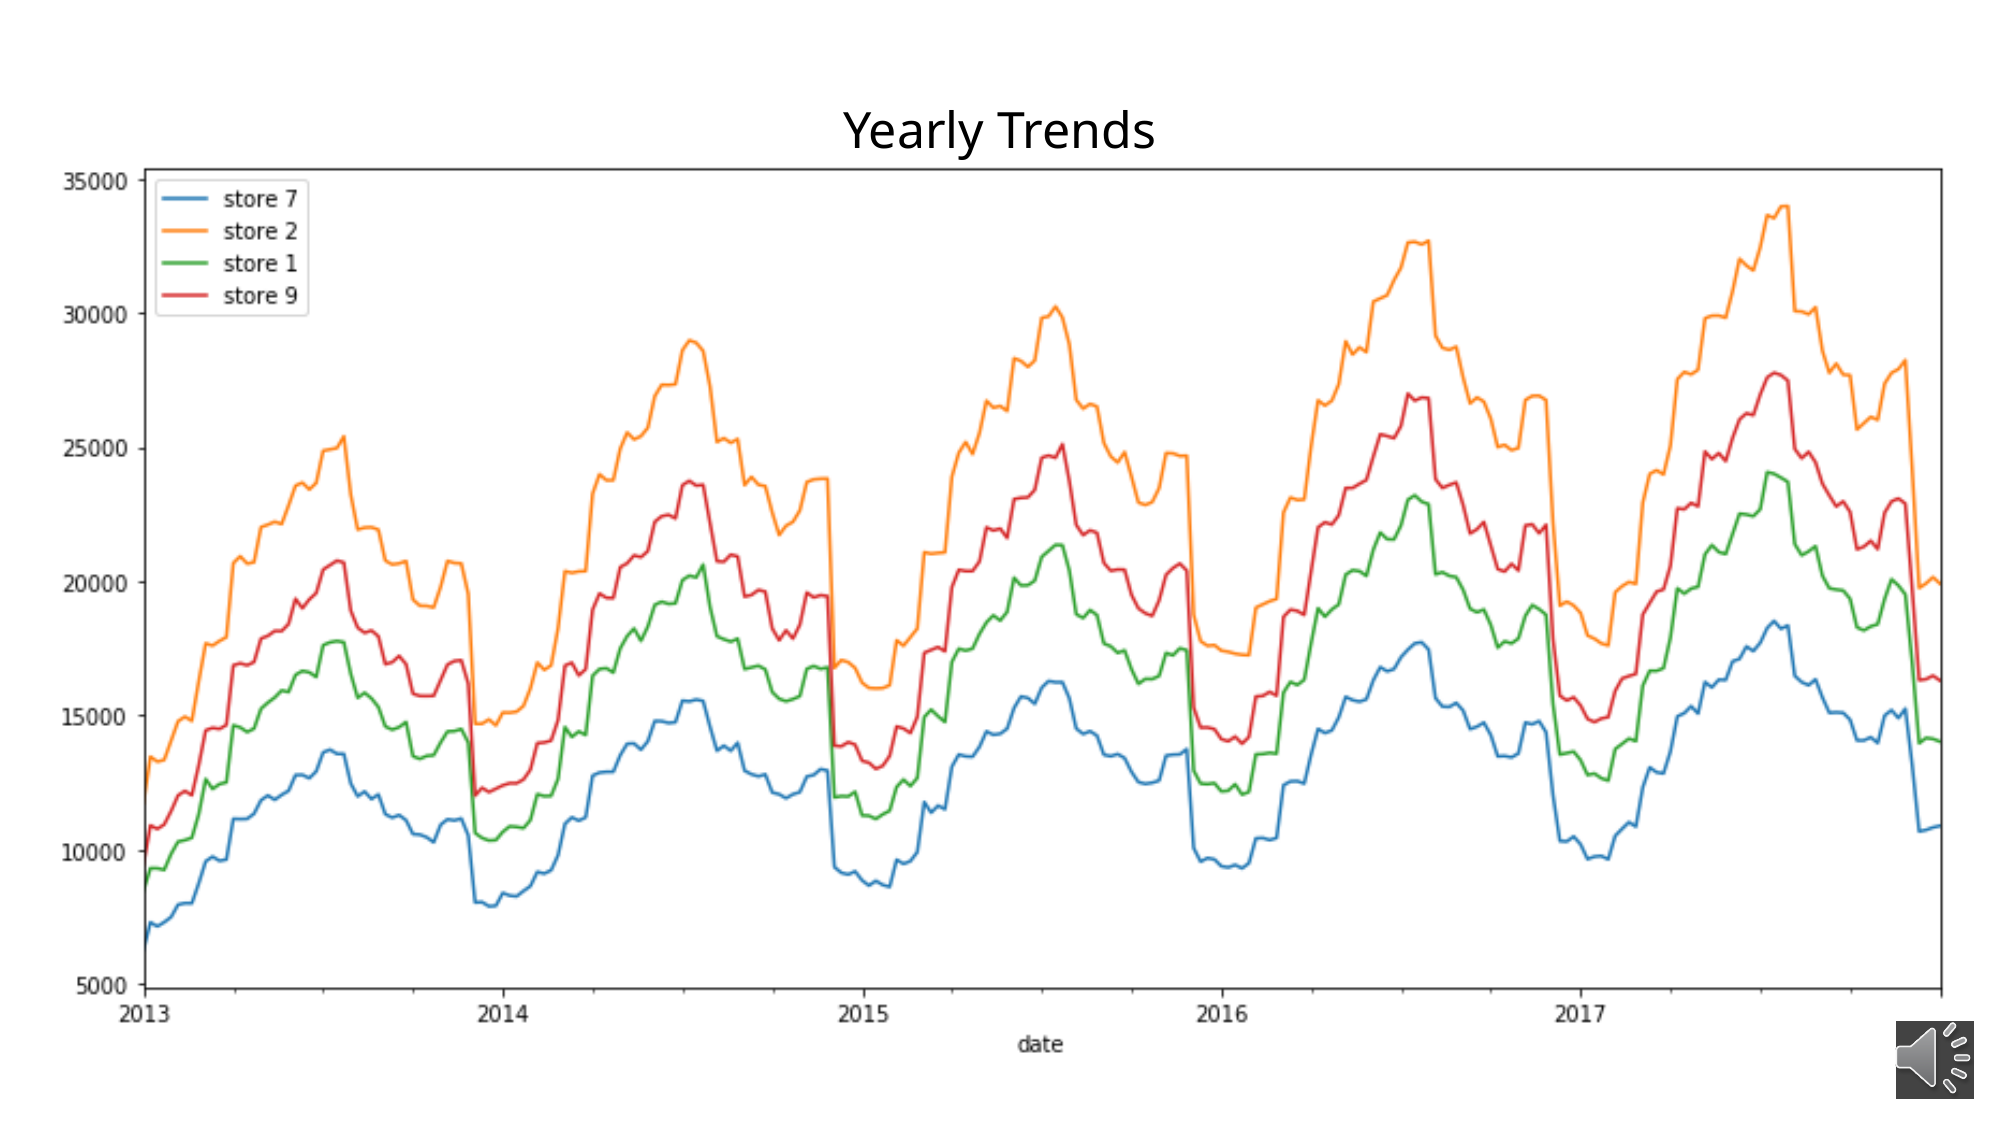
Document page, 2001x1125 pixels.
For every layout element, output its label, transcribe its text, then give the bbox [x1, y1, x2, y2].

text_box Yearly Trends [645, 90, 1355, 155]
picture [46, 155, 1976, 1101]
